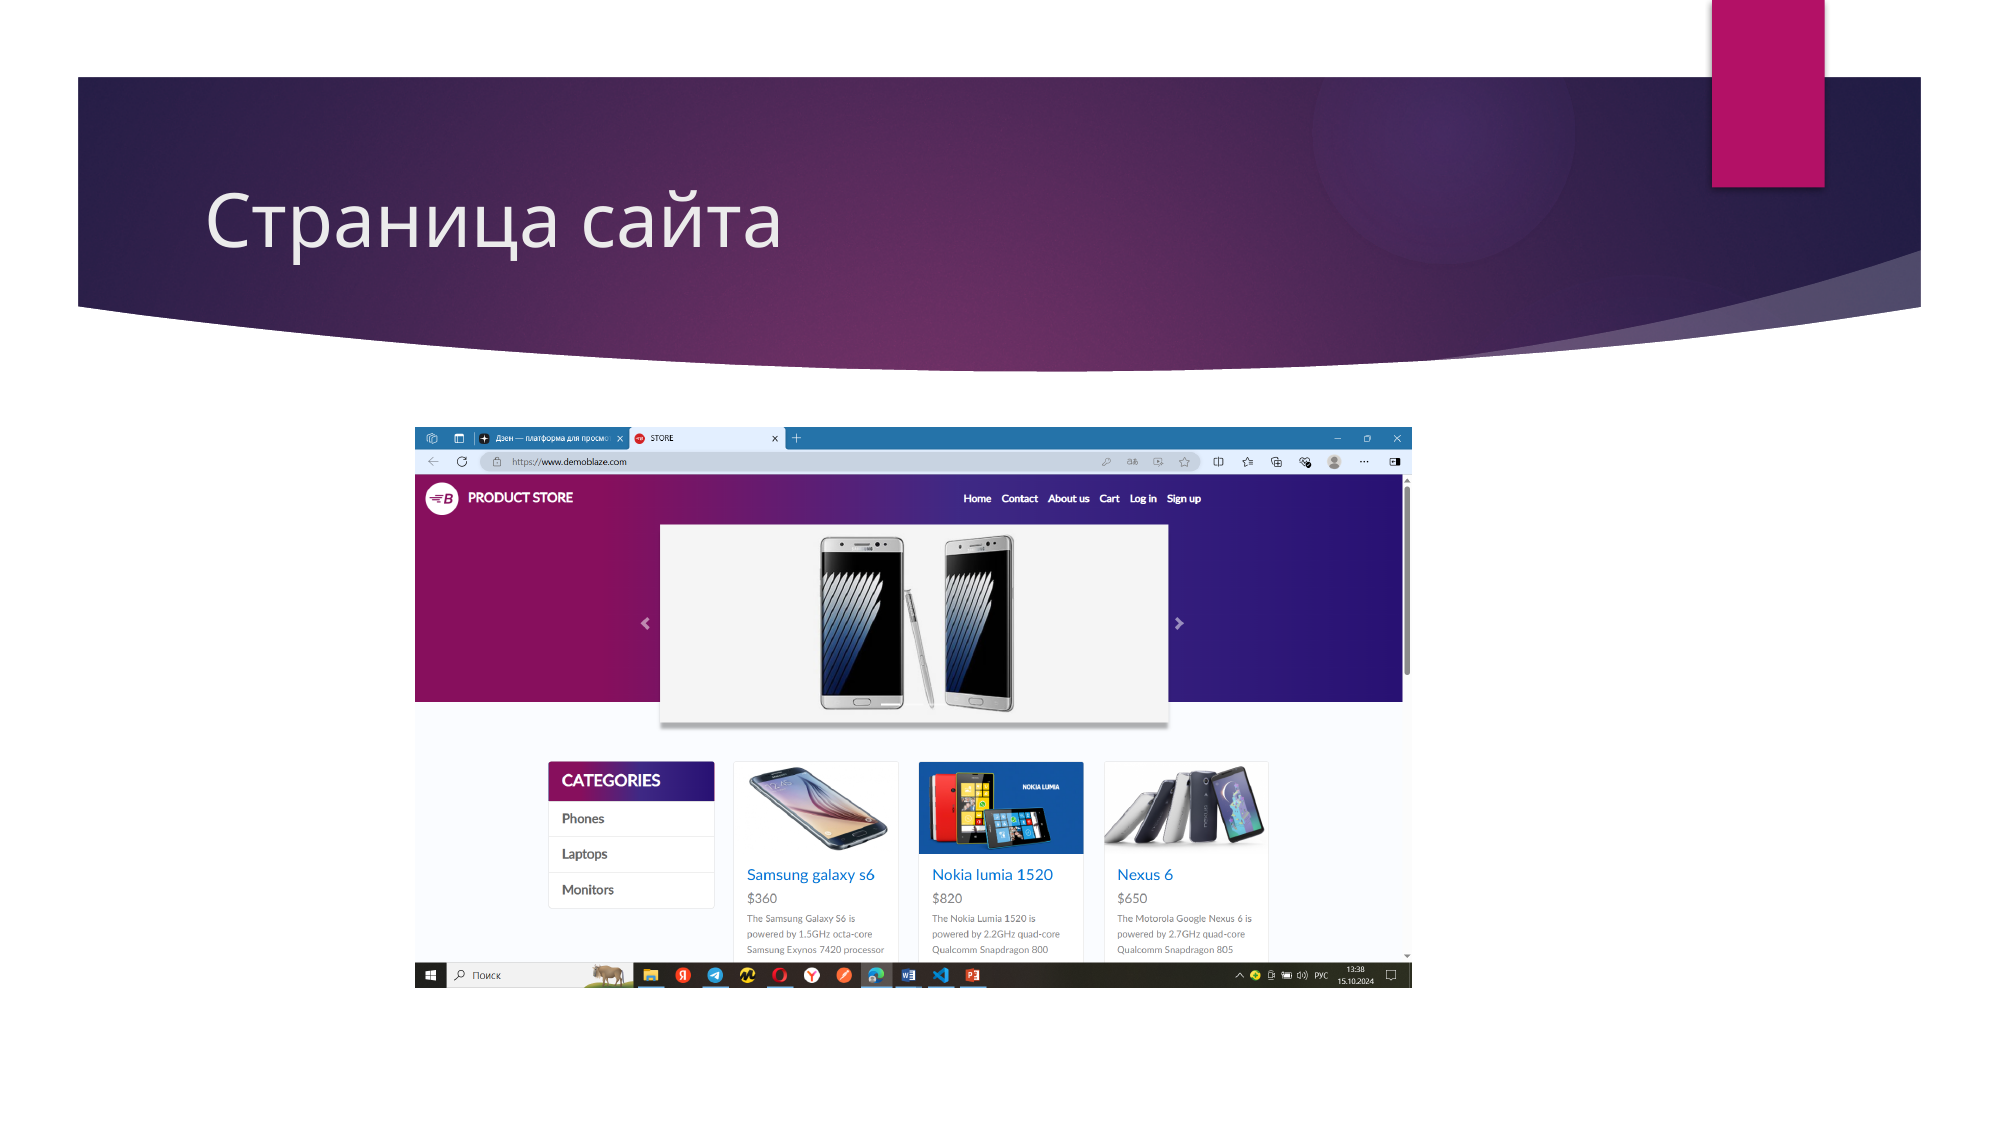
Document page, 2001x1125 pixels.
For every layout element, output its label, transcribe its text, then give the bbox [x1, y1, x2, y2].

title Страница сайта [189, 159, 1627, 276]
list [415, 426, 1412, 988]
